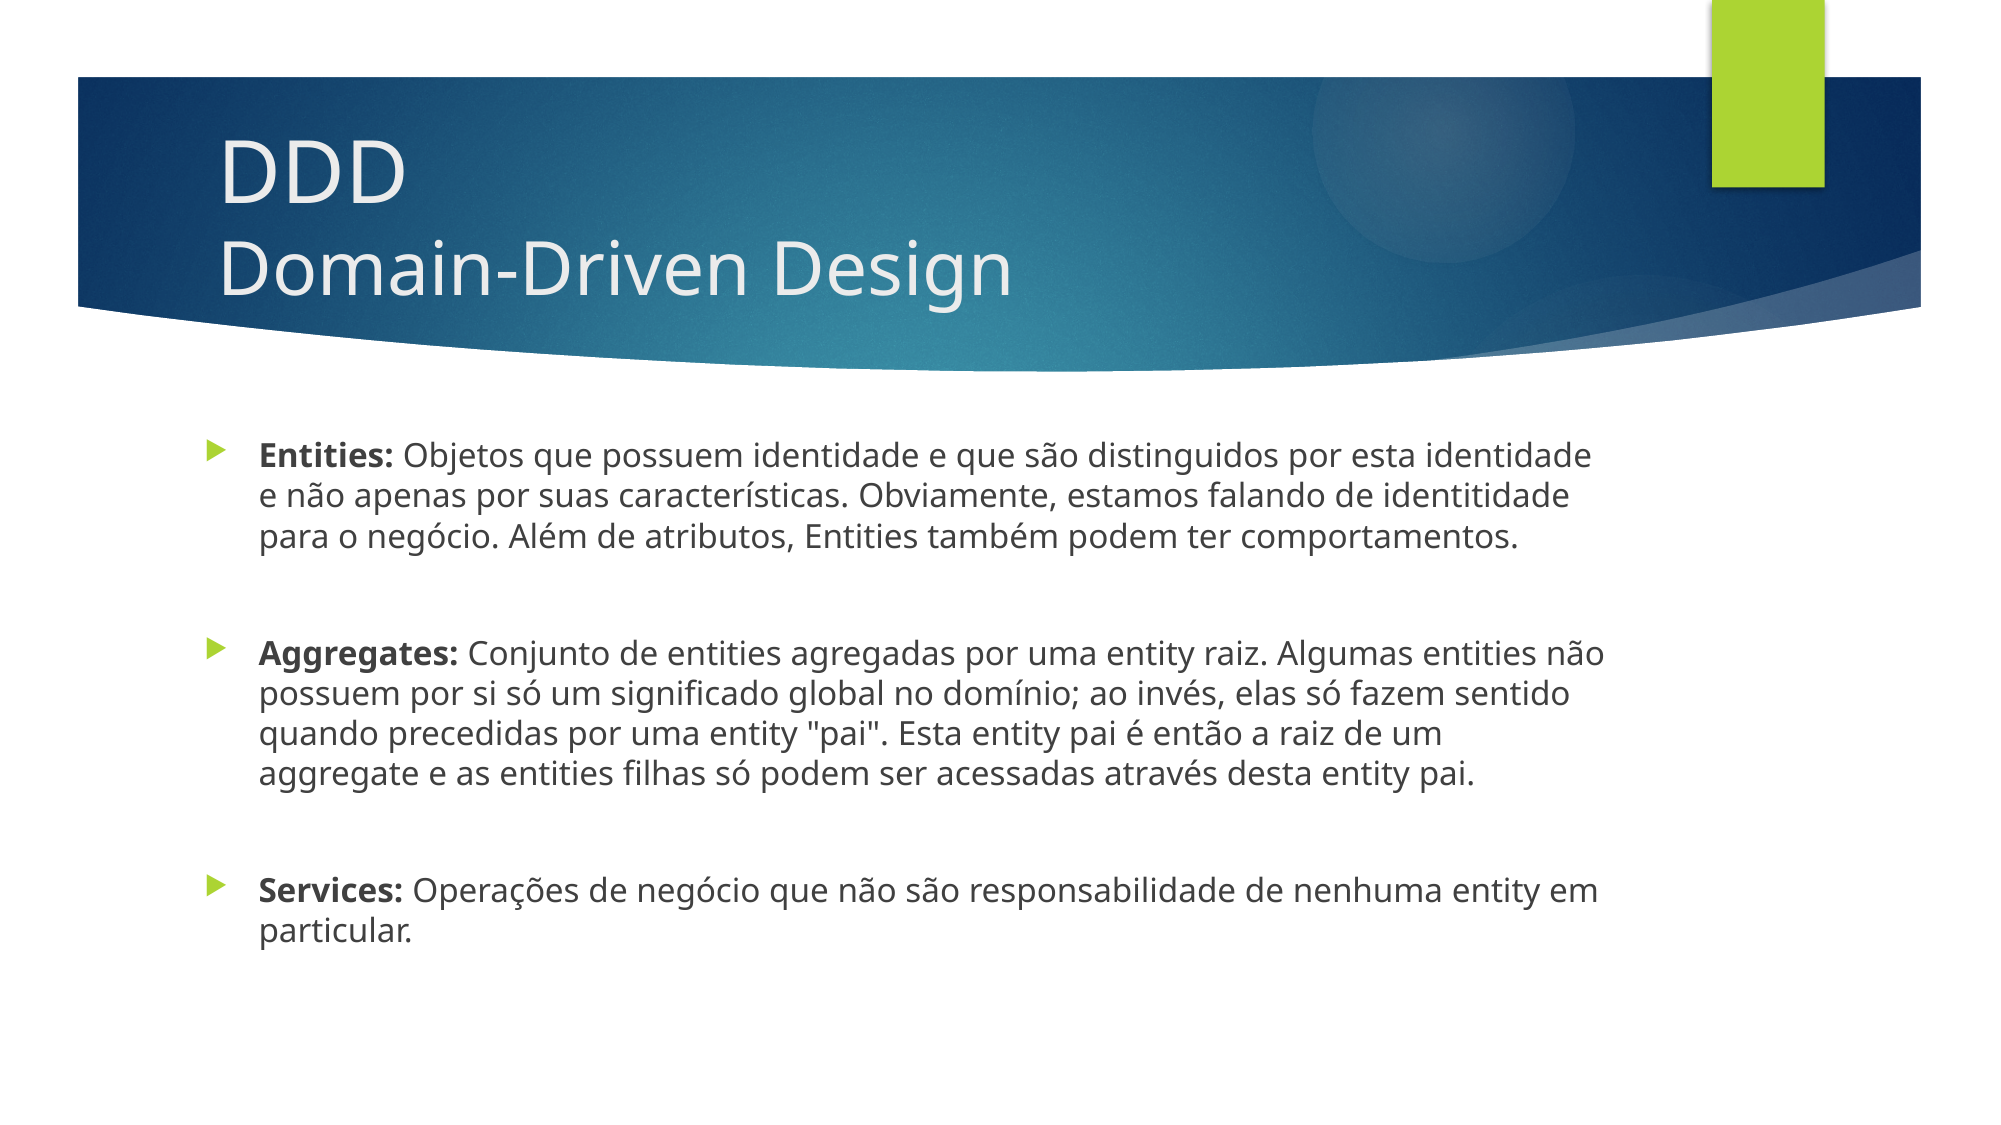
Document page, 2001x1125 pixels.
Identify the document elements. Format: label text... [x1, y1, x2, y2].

title DDD Domain-Driven Design [202, 155, 1640, 272]
list Entities: Objetos que possuem identidade e que são distinguidos por esta identidade e não apenas por suas características. Obviamente, estamos falando de identitidade para o negócio. Além de atributos, Entities também podem ter comportamentos. Aggregates: Conjunto de entities agregadas por uma entity raiz. Algumas entities não possuem por si só um significado global no domínio; ao invés, elas só fazem sentido quando precedidas por uma entity "pai". Esta entity pai é então a raiz de um aggregate e as entities filhas só podem ser acessadas através desta entity pai. Services: Operações de negócio que não são responsabilidade de nenhuma entity em particular. [189, 427, 1627, 988]
